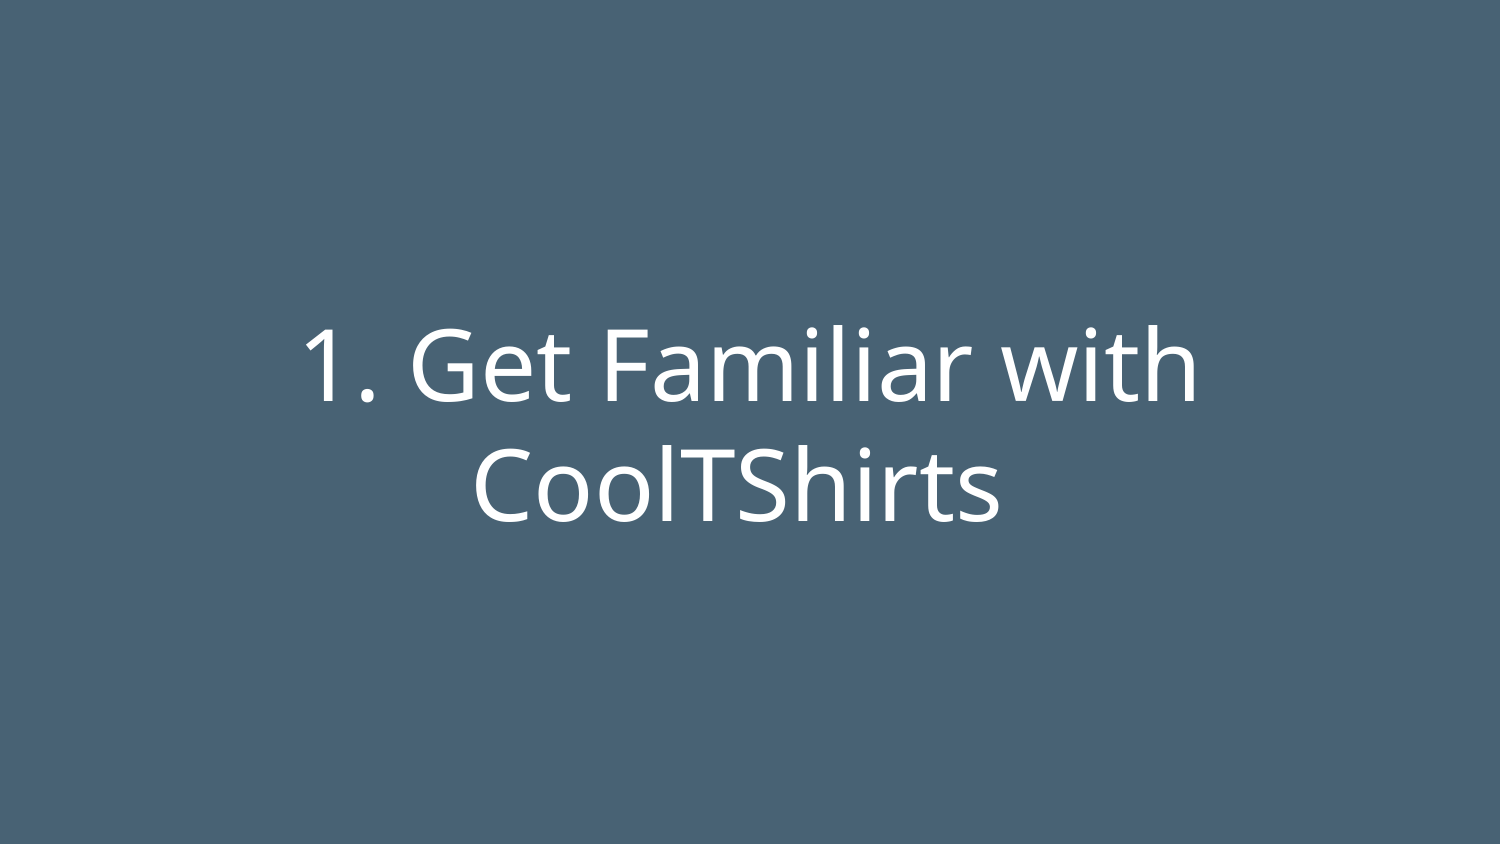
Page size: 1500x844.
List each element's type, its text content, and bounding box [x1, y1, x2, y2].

text_box 1. Get Familiar with CoolTShirts [123, 253, 1377, 591]
